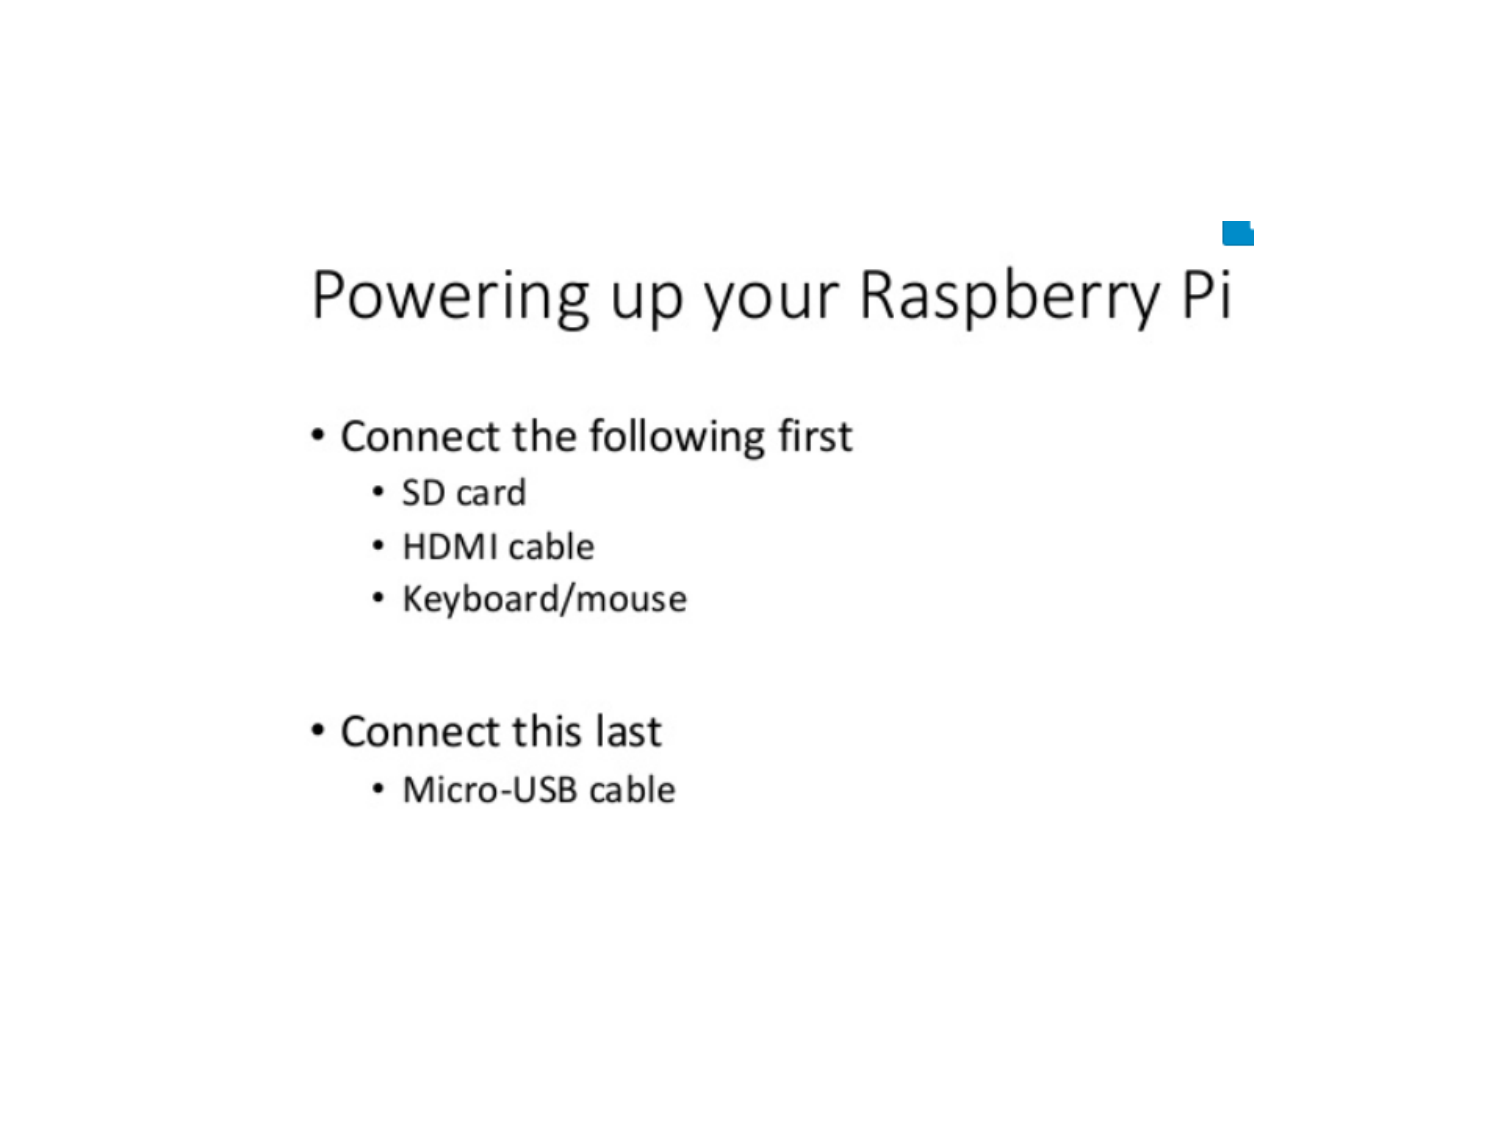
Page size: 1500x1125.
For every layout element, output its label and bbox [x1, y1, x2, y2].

picture [246, 221, 1254, 904]
